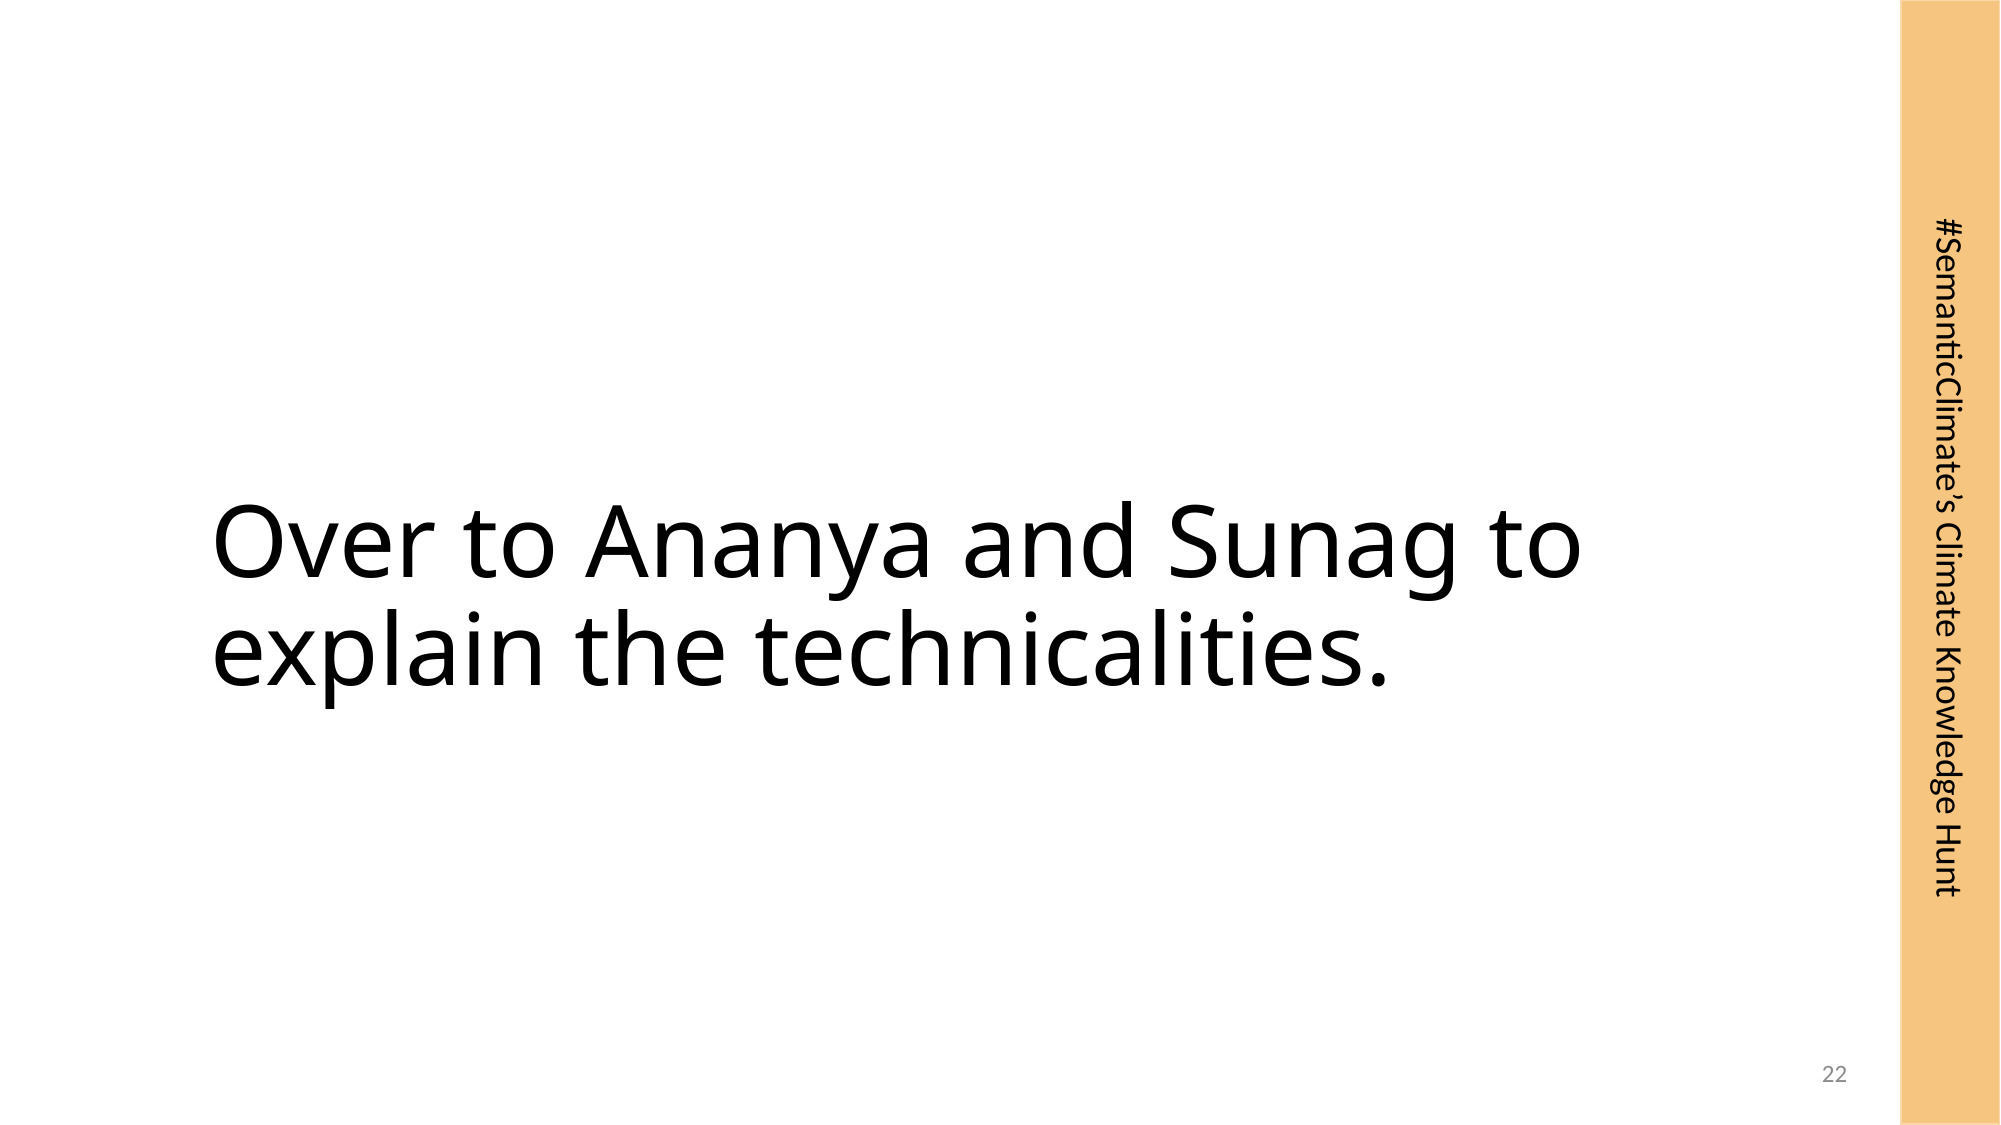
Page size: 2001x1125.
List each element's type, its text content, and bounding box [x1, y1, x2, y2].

slide_number 22 [1412, 1042, 1863, 1103]
text_box #SemanticClimate’s Climate Knowledge Hunt [1921, 203, 1982, 1043]
title Over to Ananya and Sunag to explain the technicalities. [195, 409, 1805, 715]
text_box [1900, 0, 2000, 1124]
